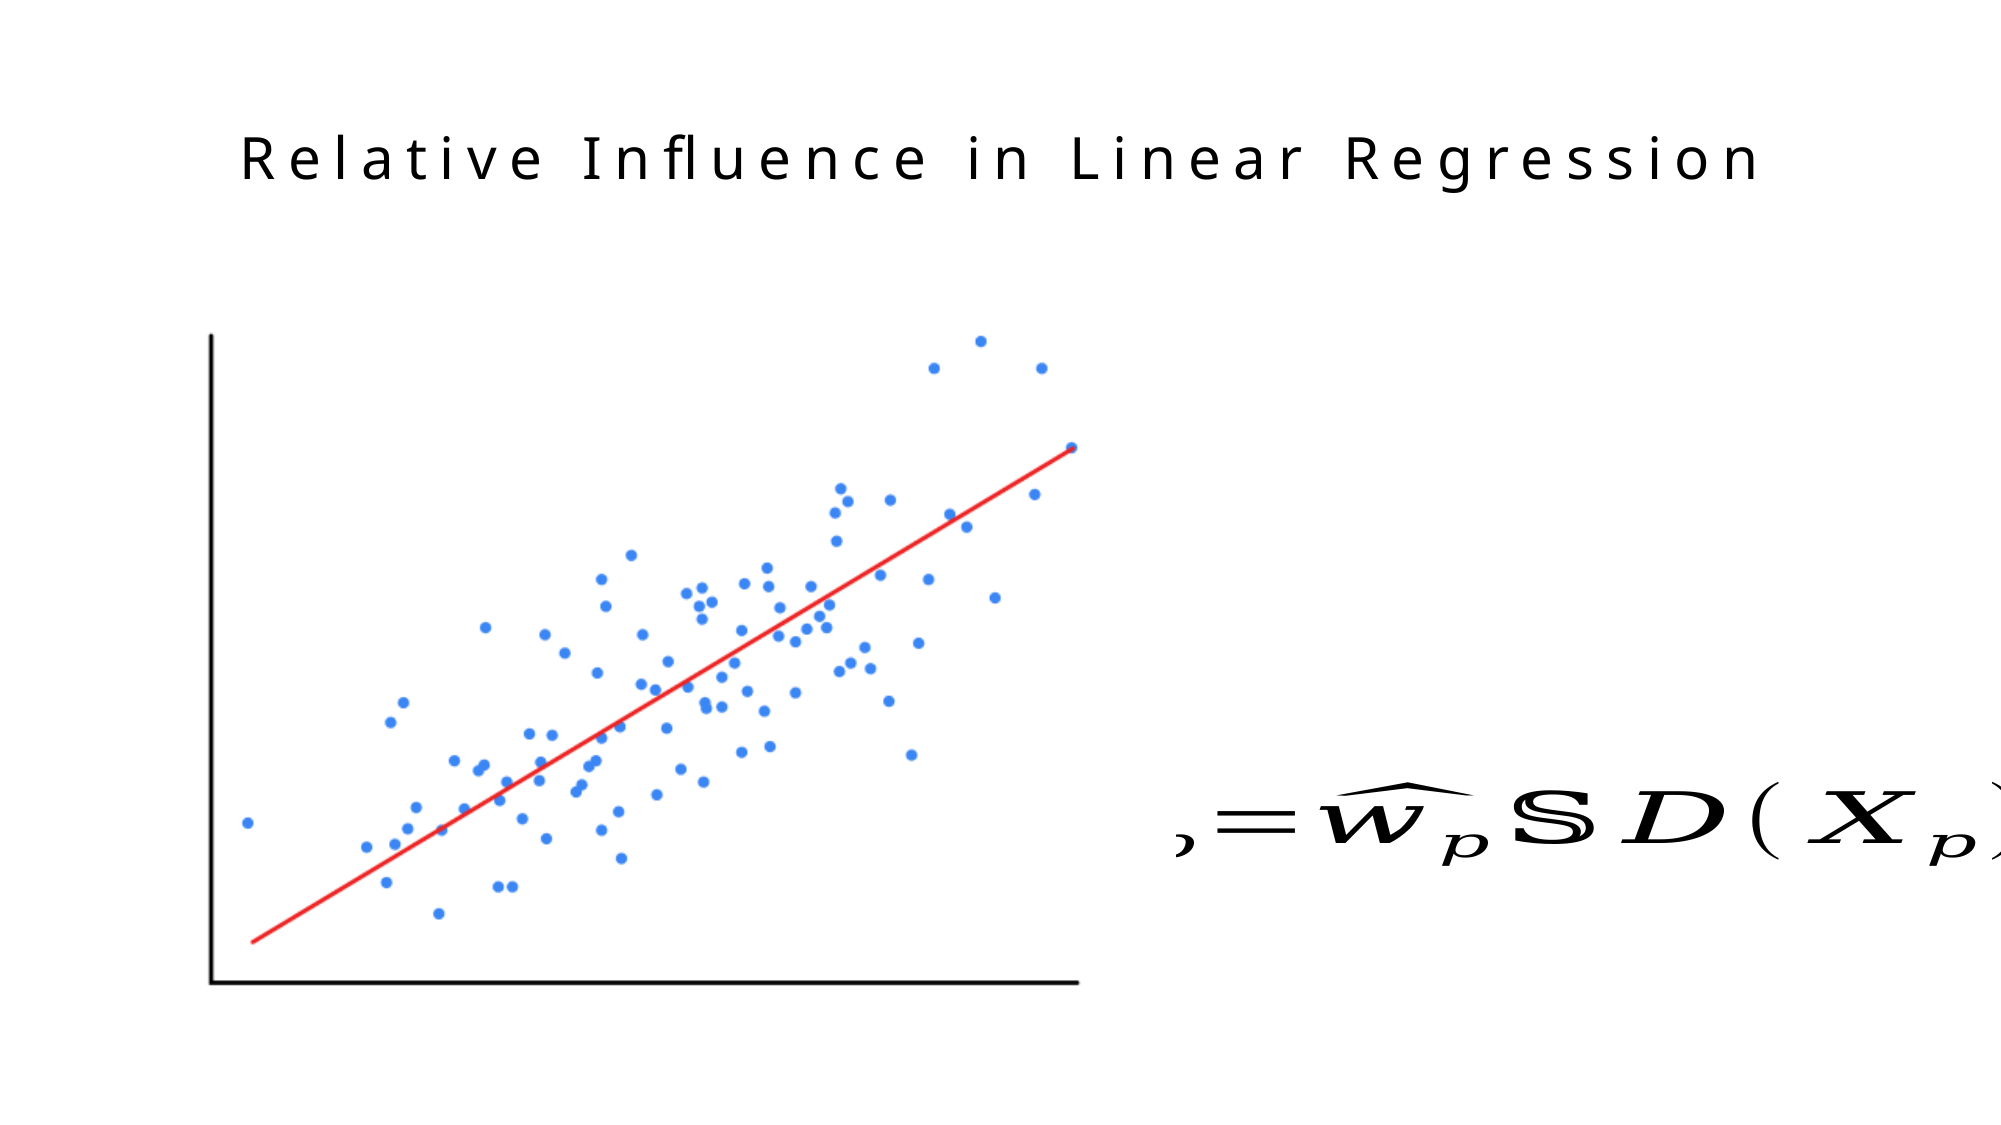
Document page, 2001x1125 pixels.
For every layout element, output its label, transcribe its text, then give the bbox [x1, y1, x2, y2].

text_box Relative Influence in Linear Regression [225, 113, 1775, 199]
picture [112, 308, 1176, 1012]
